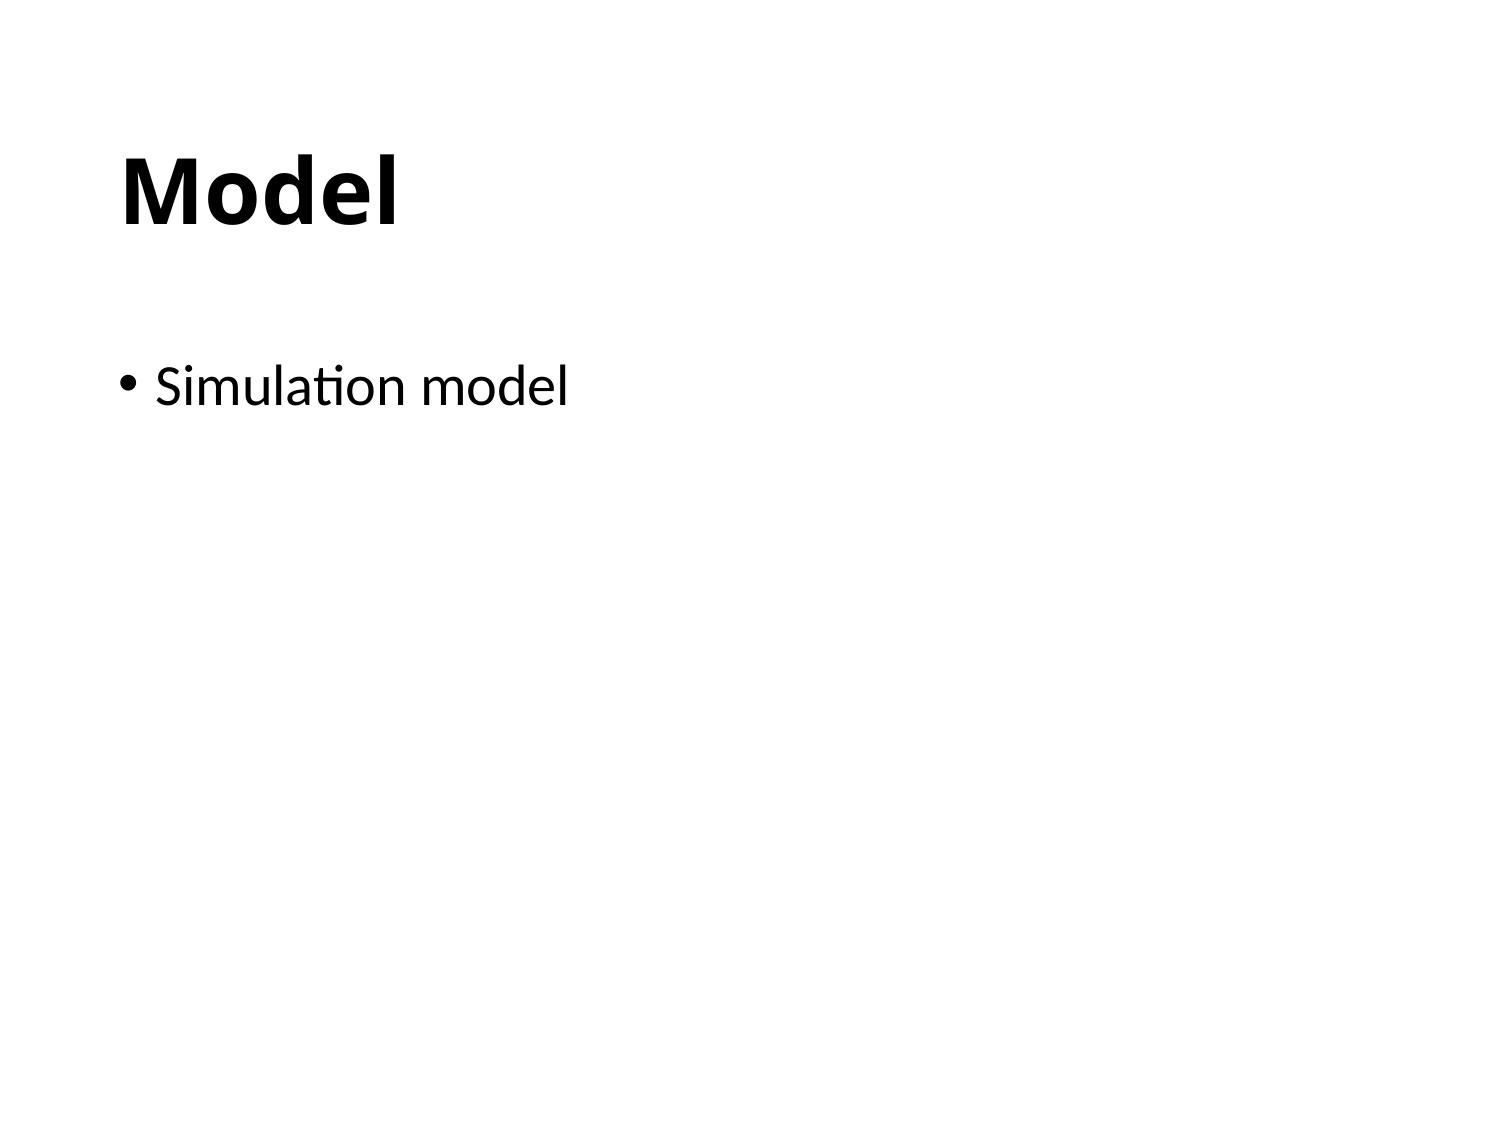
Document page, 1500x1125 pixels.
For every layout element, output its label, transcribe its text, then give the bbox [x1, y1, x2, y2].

title Model [103, 85, 1397, 304]
list Simulation model [103, 347, 1397, 974]
